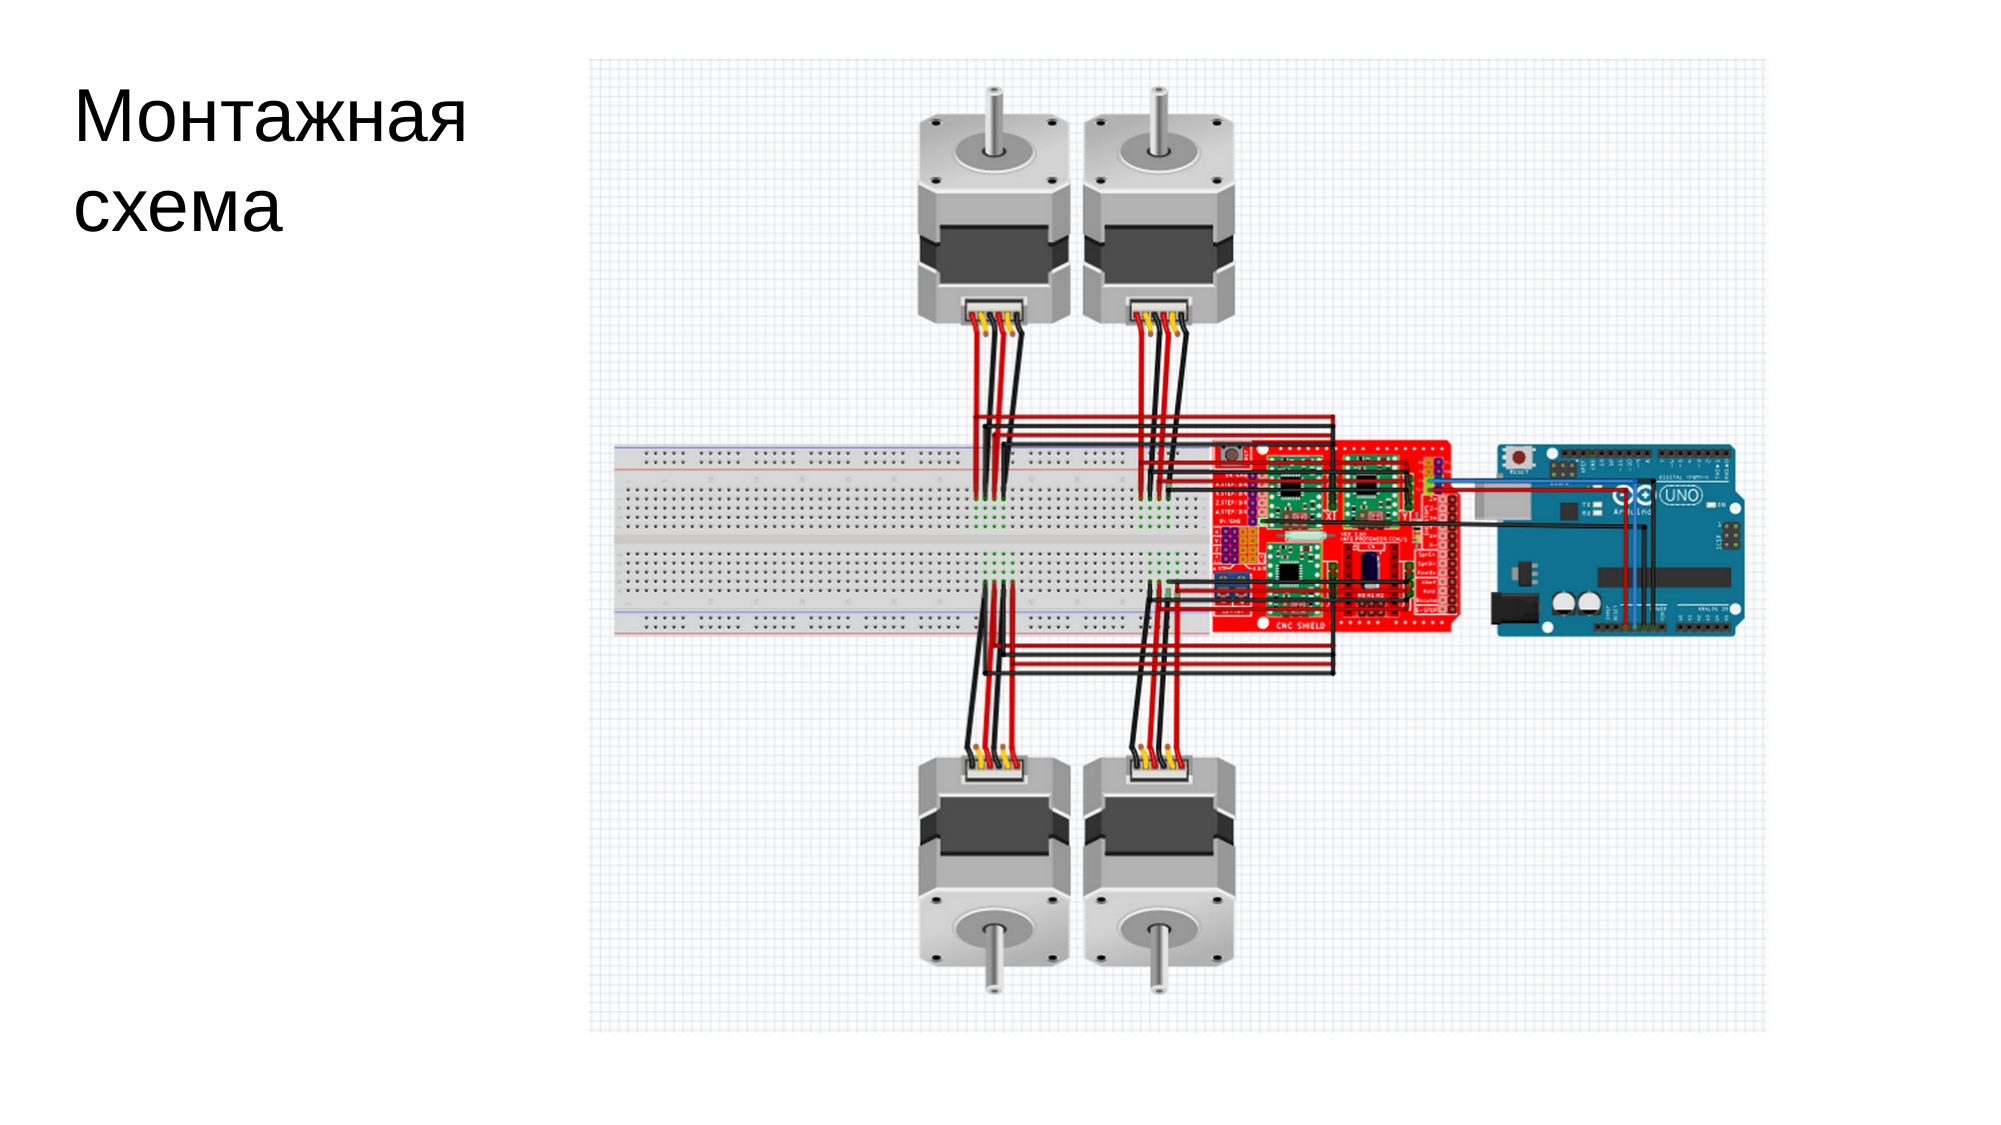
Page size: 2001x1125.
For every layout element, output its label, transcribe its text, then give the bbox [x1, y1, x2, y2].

picture [587, 58, 1772, 1033]
text_box Монтажная схема [59, 58, 587, 254]
